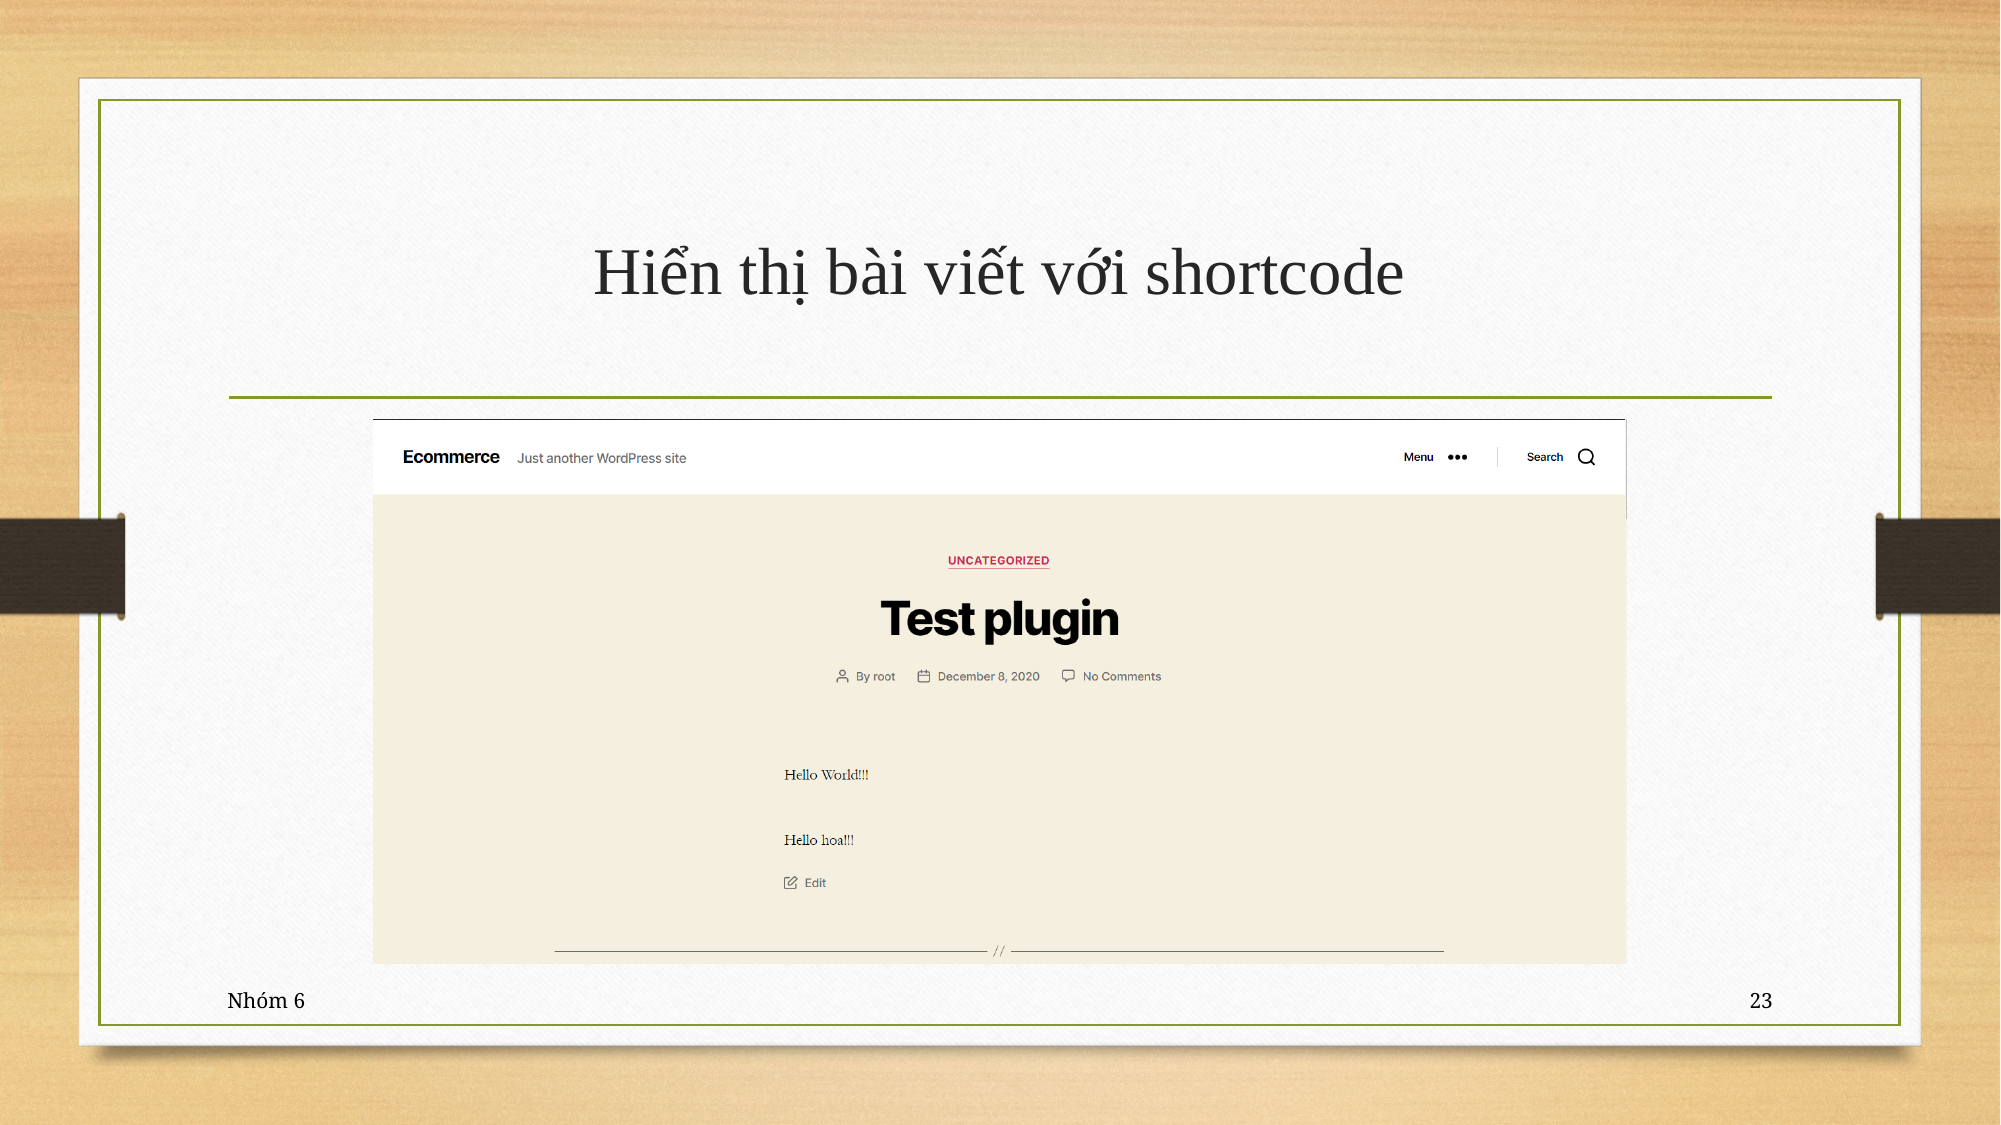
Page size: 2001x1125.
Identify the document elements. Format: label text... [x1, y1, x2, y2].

title Hiển thị bài viết với shortcode [212, 161, 1788, 375]
slide_number 23 [1698, 979, 1788, 1025]
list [372, 419, 1628, 964]
picture [0, 0, 2001, 1125]
footer Nhóm 6 [212, 979, 1411, 1025]
